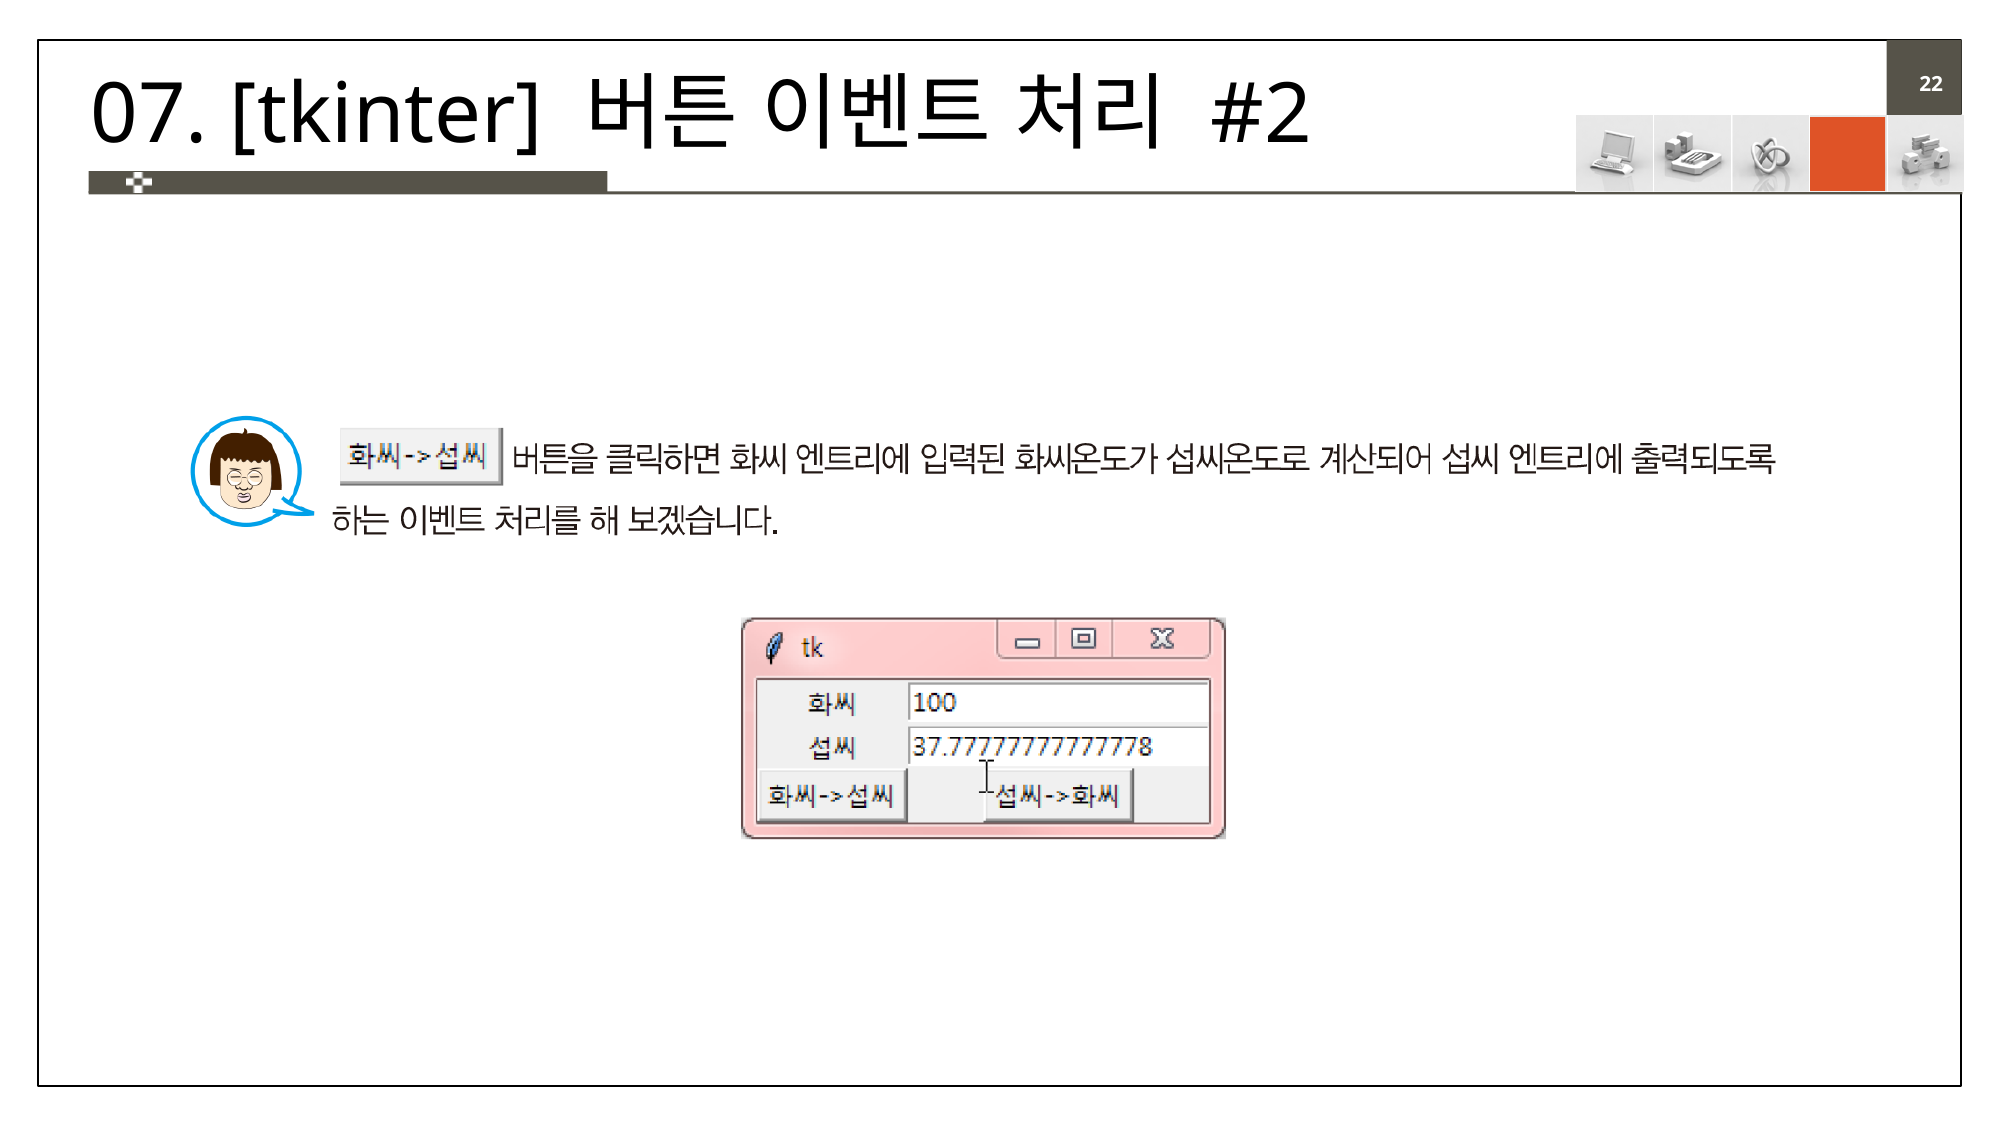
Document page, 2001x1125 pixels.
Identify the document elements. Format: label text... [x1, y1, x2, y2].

picture [1808, 114, 1964, 192]
picture [136, 369, 1830, 847]
title 07. [tkinter] 버튼 이벤트 처리 #2 [76, 62, 1808, 208]
